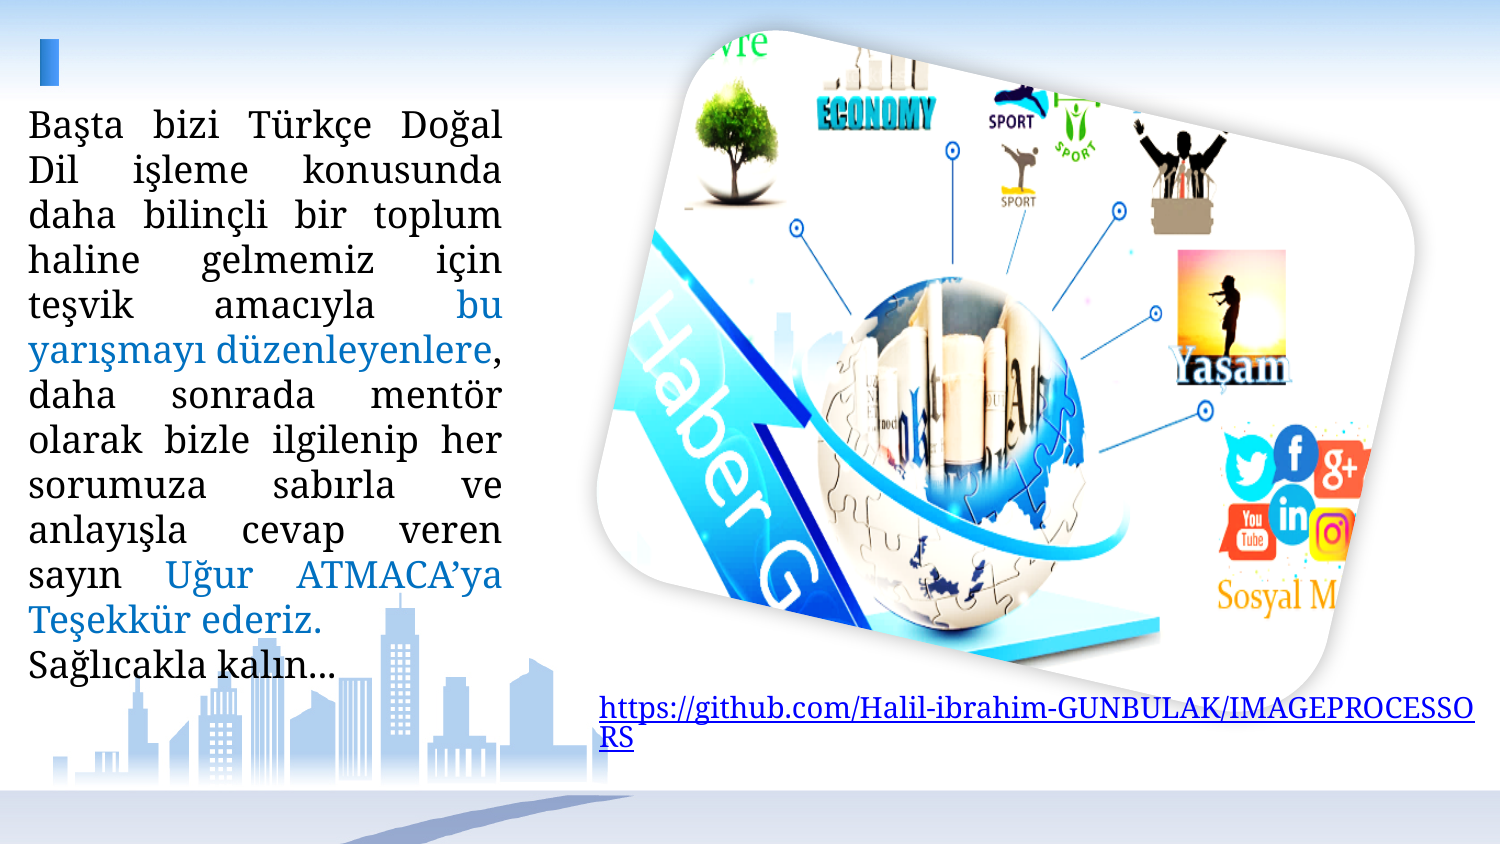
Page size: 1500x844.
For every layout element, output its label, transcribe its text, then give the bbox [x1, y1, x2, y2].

text_box https://github.com/Halil-ibrahim-GUNBULAK/IMAGEPROCESSORS [584, 681, 1498, 737]
picture [0, 0, 1500, 844]
text_box Başta bizi Türkçe Doğal Dil işleme konusunda daha bilinçli bir toplum haline gelmemiz için teşvik amacıyla bu yarışmayı düzenleyenlere, daha sonrada mentör olarak bizle ilgilenip her sorumuza sabırla ve anlayışla cevap veren sayın Uğur ATMACA’ya Teşekkür ederiz. Sağlıcakla kalın... [13, 93, 518, 693]
